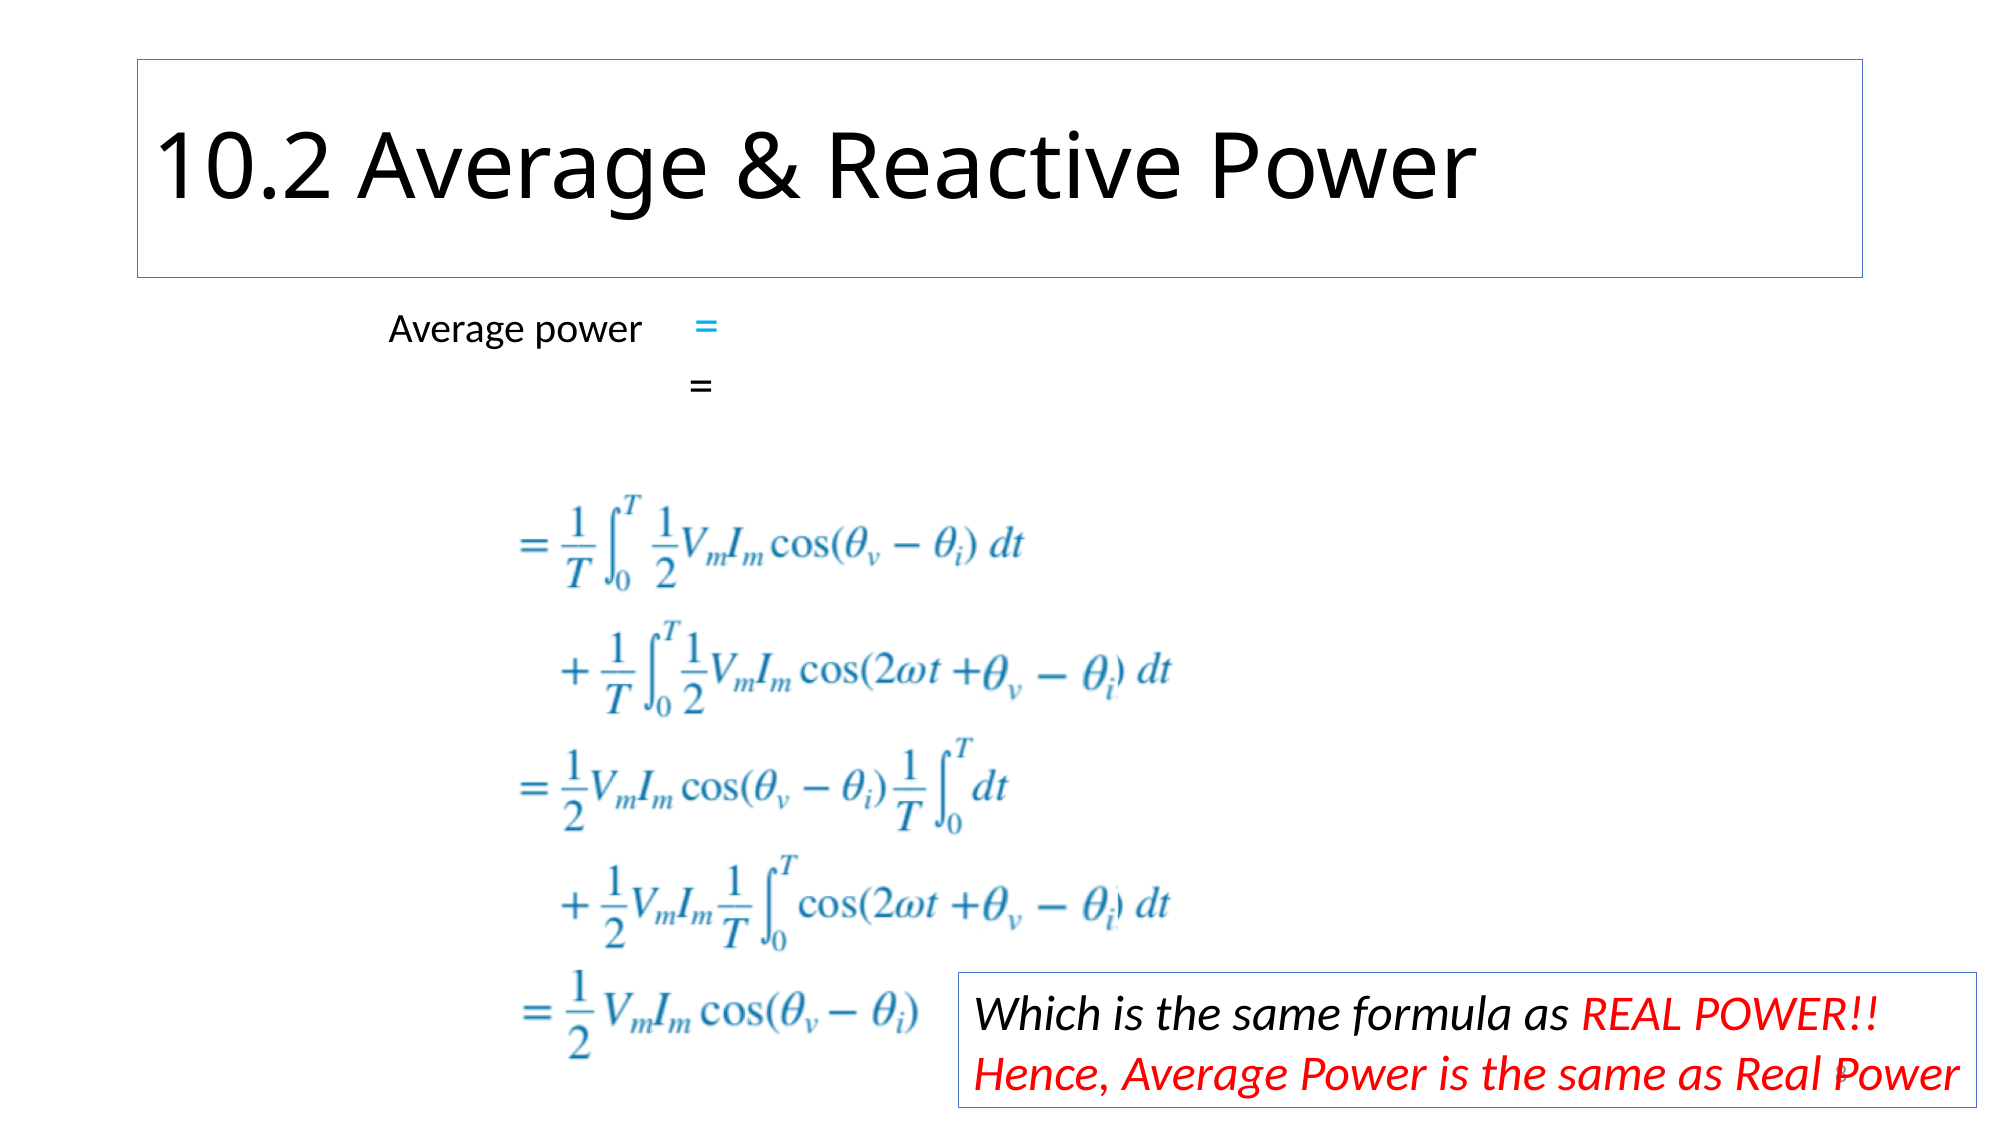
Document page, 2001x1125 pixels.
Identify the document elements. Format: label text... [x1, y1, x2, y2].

picture [511, 493, 1195, 1096]
slide_number 8 [1412, 1042, 1863, 1103]
text_box Which is the same formula as REAL POWER!! Hence, Average Power is the same as Real Power [958, 972, 1977, 1108]
title 10.2 Average & Reactive Power [137, 59, 1863, 278]
